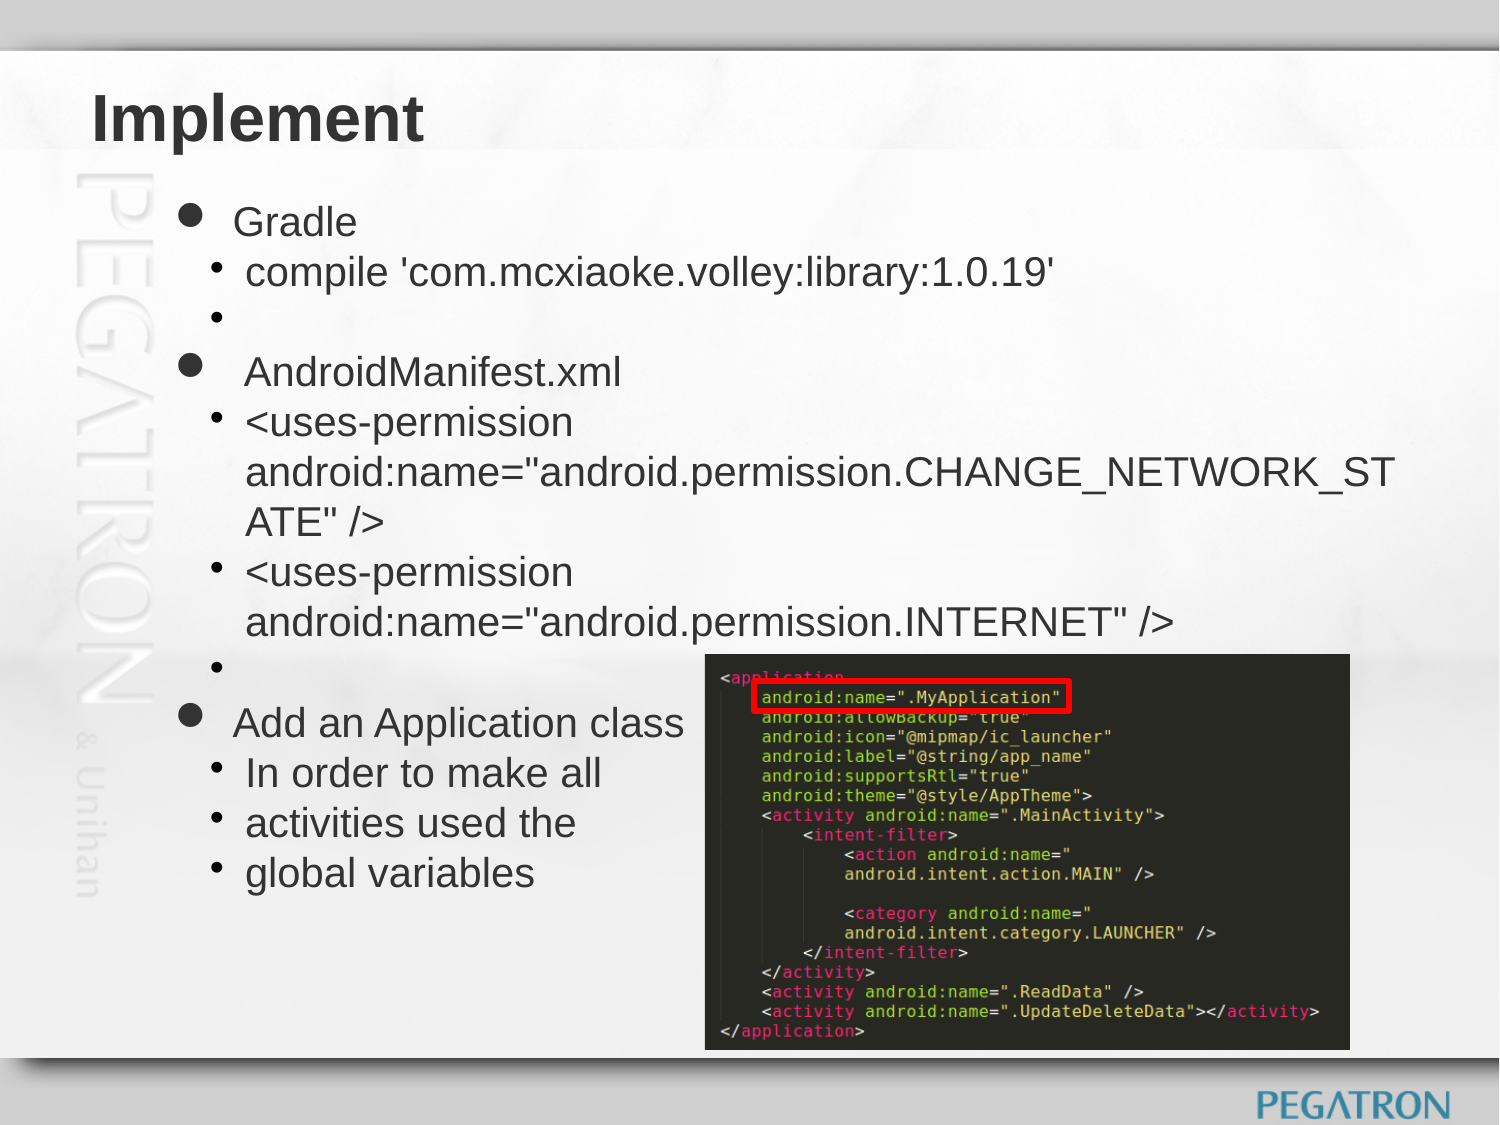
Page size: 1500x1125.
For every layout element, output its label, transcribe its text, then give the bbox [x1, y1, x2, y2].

text_box Implement [76, 56, 1424, 172]
picture [704, 654, 1351, 1051]
picture [0, 1058, 1500, 1125]
text_box Gradle compile 'com.mcxiaoke.volley:library:1.0.19' AndroidManifest.xml <uses-permission android:name="android.permission.CHANGE_NETWORK_STATE" /> <uses-permission android:name="android.permission.INTERNET" /> Add an Application class In order to make all activities used the global variables [159, 187, 1424, 1020]
picture [0, 0, 1500, 148]
